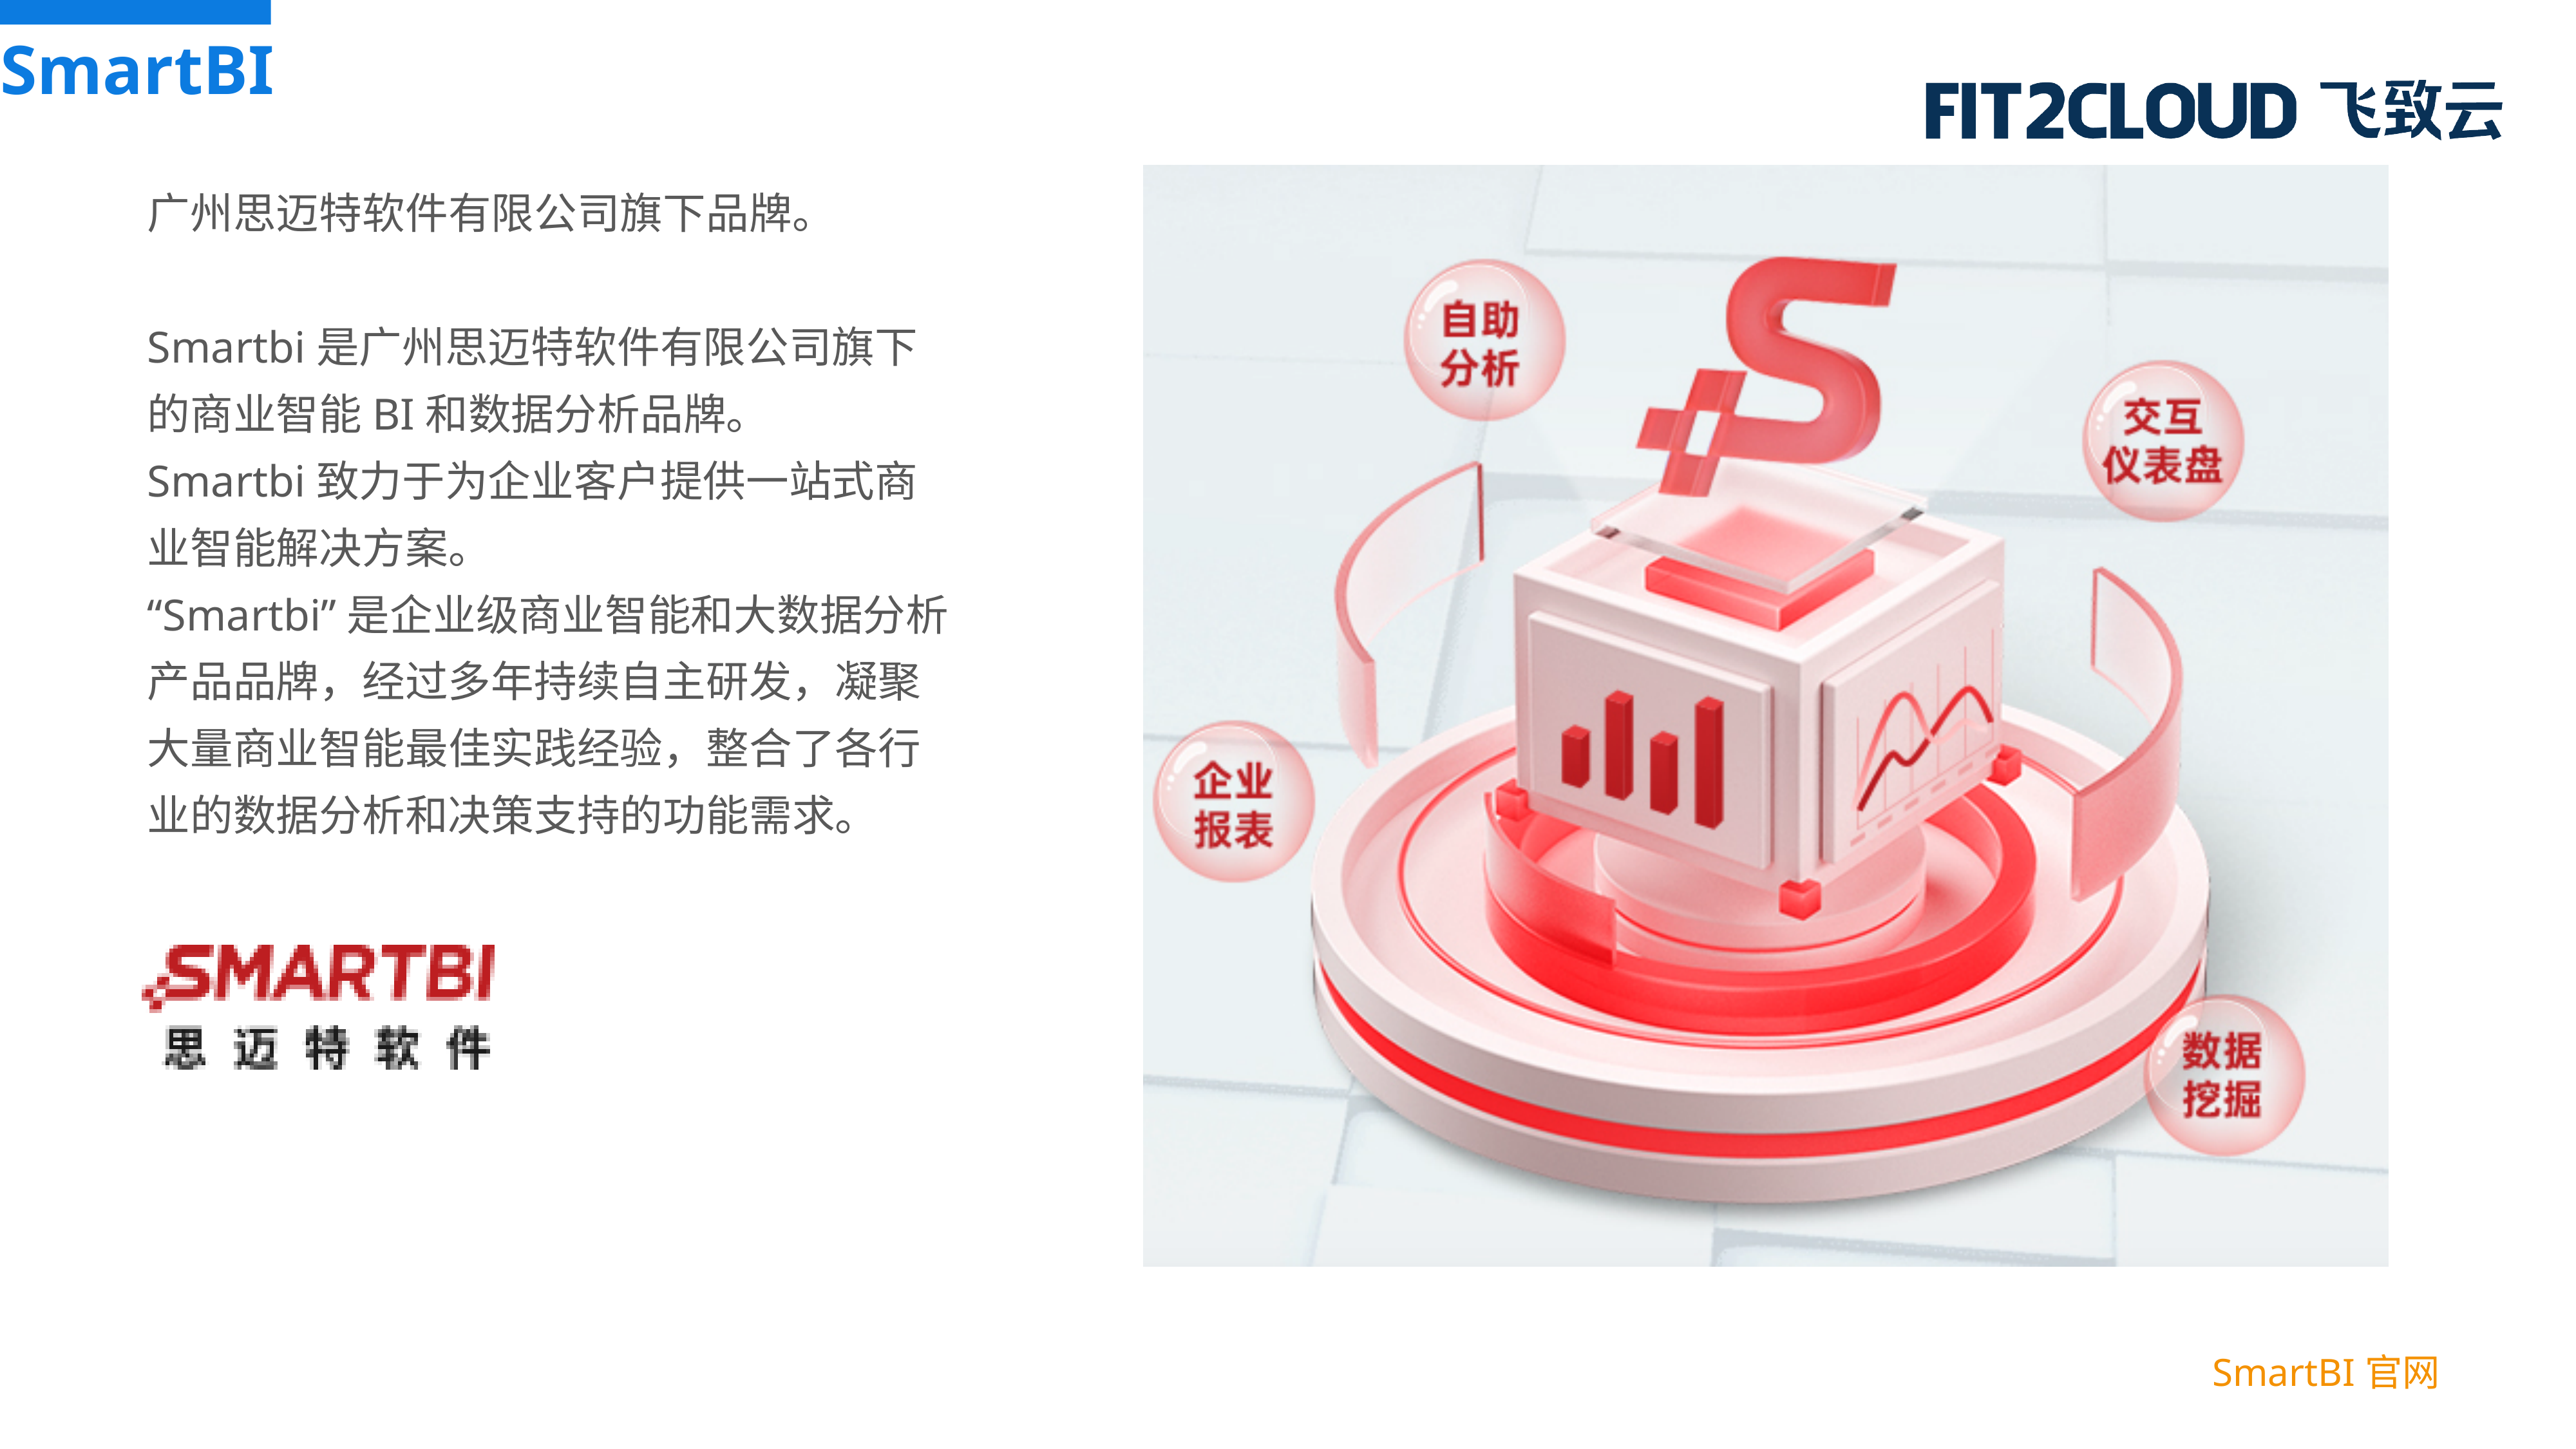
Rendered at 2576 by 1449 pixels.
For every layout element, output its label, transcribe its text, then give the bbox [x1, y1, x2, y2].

picture [1926, 80, 2503, 140]
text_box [0, 0, 296, 184]
text_box 广州思迈特软件有限公司旗下品牌。 Smartbi是广州思迈特软件有限公司旗下的商业智能BI和数据分析品牌。 Smartbi致力于为企业客户提供一站式商业智能解决方案。 “Smartbi”是企业级商业智能和大数据分析产品品牌，经过多年持续自主研发，凝聚大量商业智能最佳实践经验，整合了各行业的数据分析和决策支持的功能需求。 [142, 165, 961, 846]
picture [1143, 165, 2389, 1267]
picture [142, 941, 495, 1070]
text_box SmartBI 官网 [2193, 1343, 2576, 1403]
